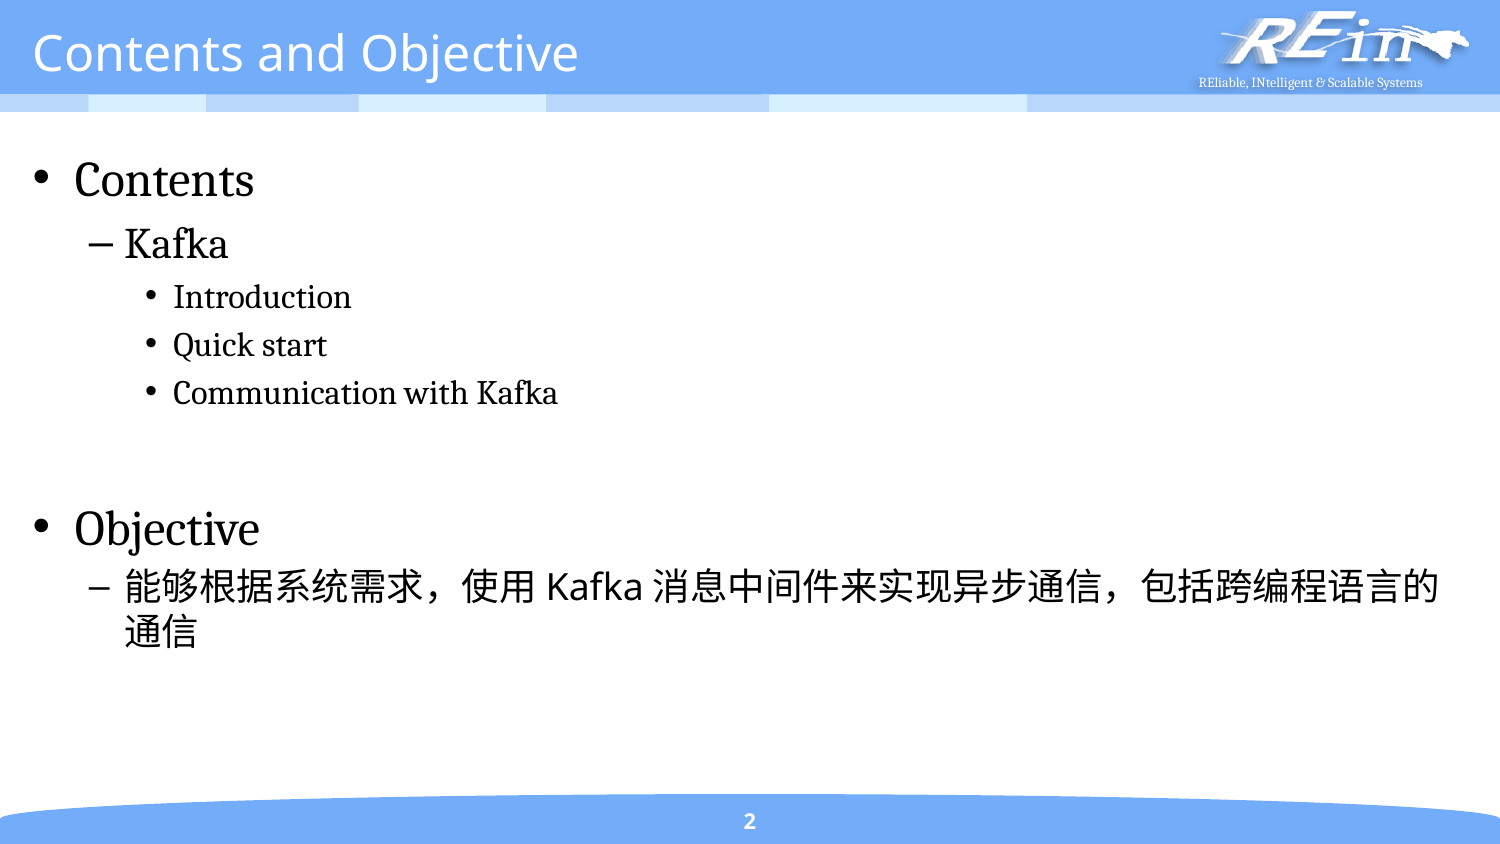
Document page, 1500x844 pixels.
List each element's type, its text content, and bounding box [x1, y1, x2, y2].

title Contents and Objective [17, 17, 1136, 86]
list Contents Kafka Introduction Quick start Communication with Kafka Objective 能够根据系统需求，使用Kafka消息中间件来实现异步通信，包括跨编程语言的通信 [17, 138, 1459, 786]
slide_number 2 [667, 802, 833, 842]
